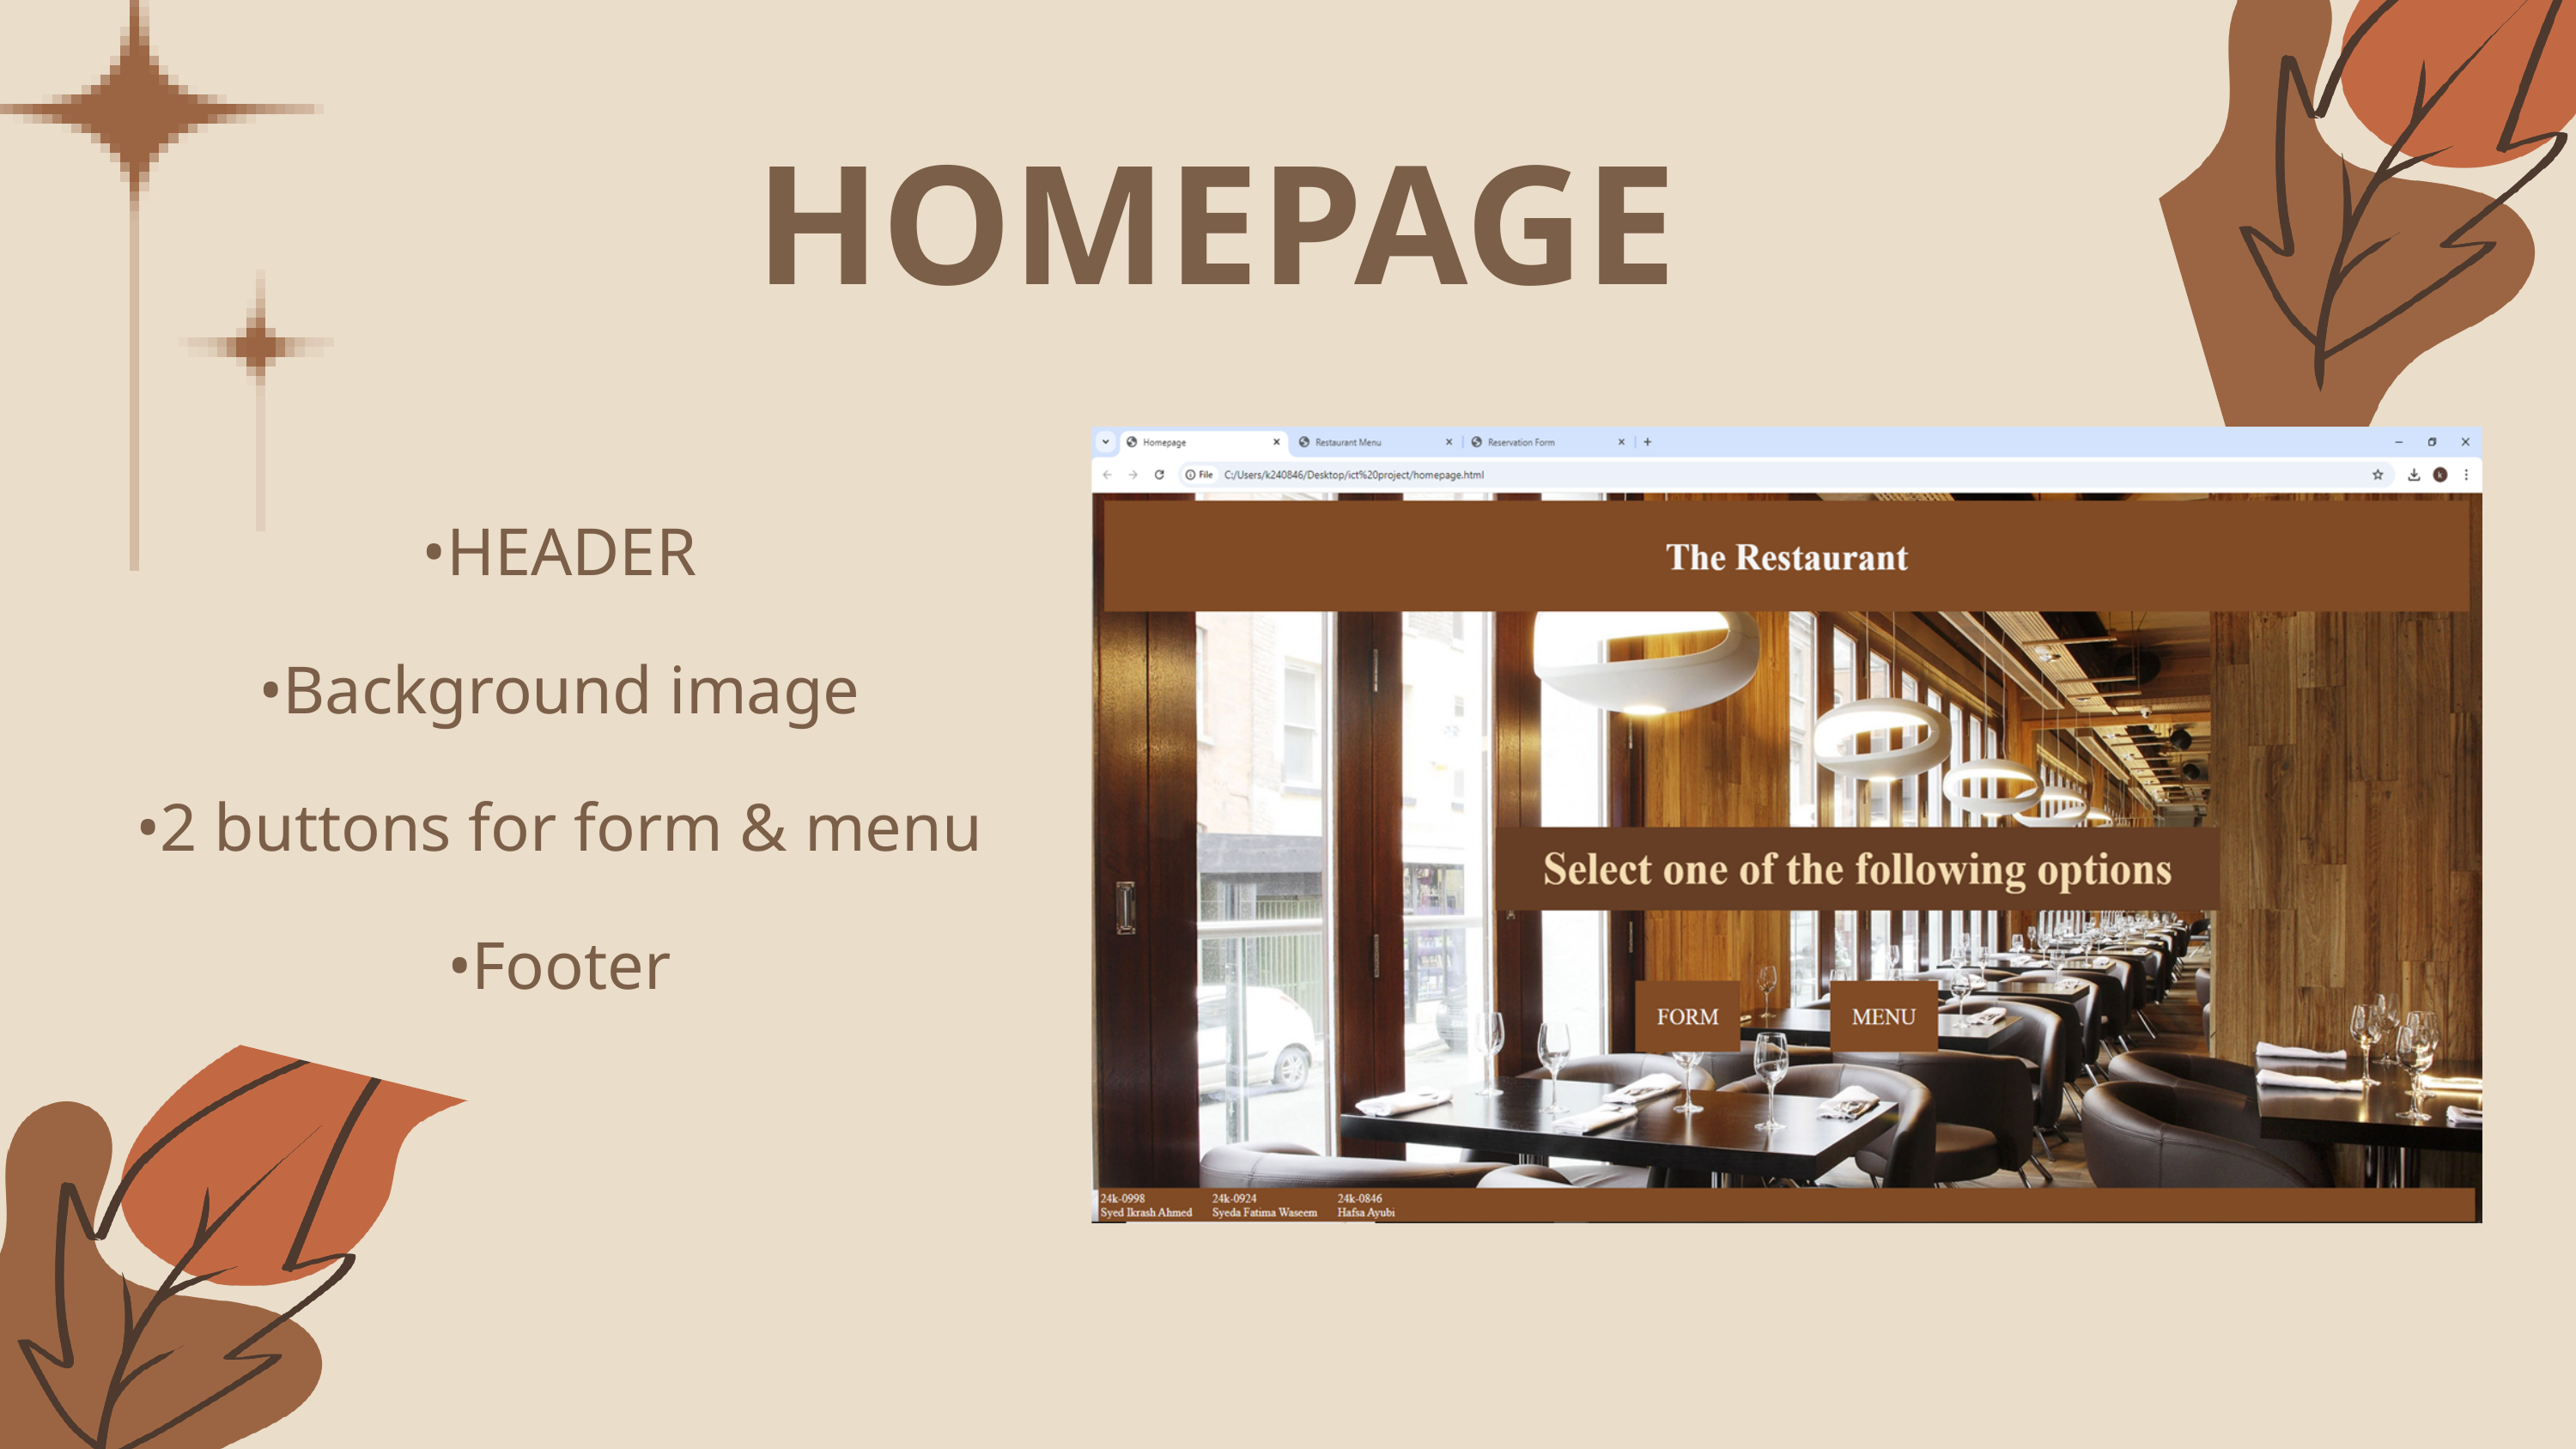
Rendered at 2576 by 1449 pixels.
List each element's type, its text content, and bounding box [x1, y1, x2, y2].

text_box [0, 985, 560, 1449]
text_box •HEADER •Background image •2 buttons for form & menu •Footer [64, 519, 1054, 1072]
text_box [1091, 427, 2482, 1223]
text_box [2100, 0, 2576, 481]
text_box HOMEPAGE [693, 142, 1739, 318]
text_box [0, 0, 335, 571]
